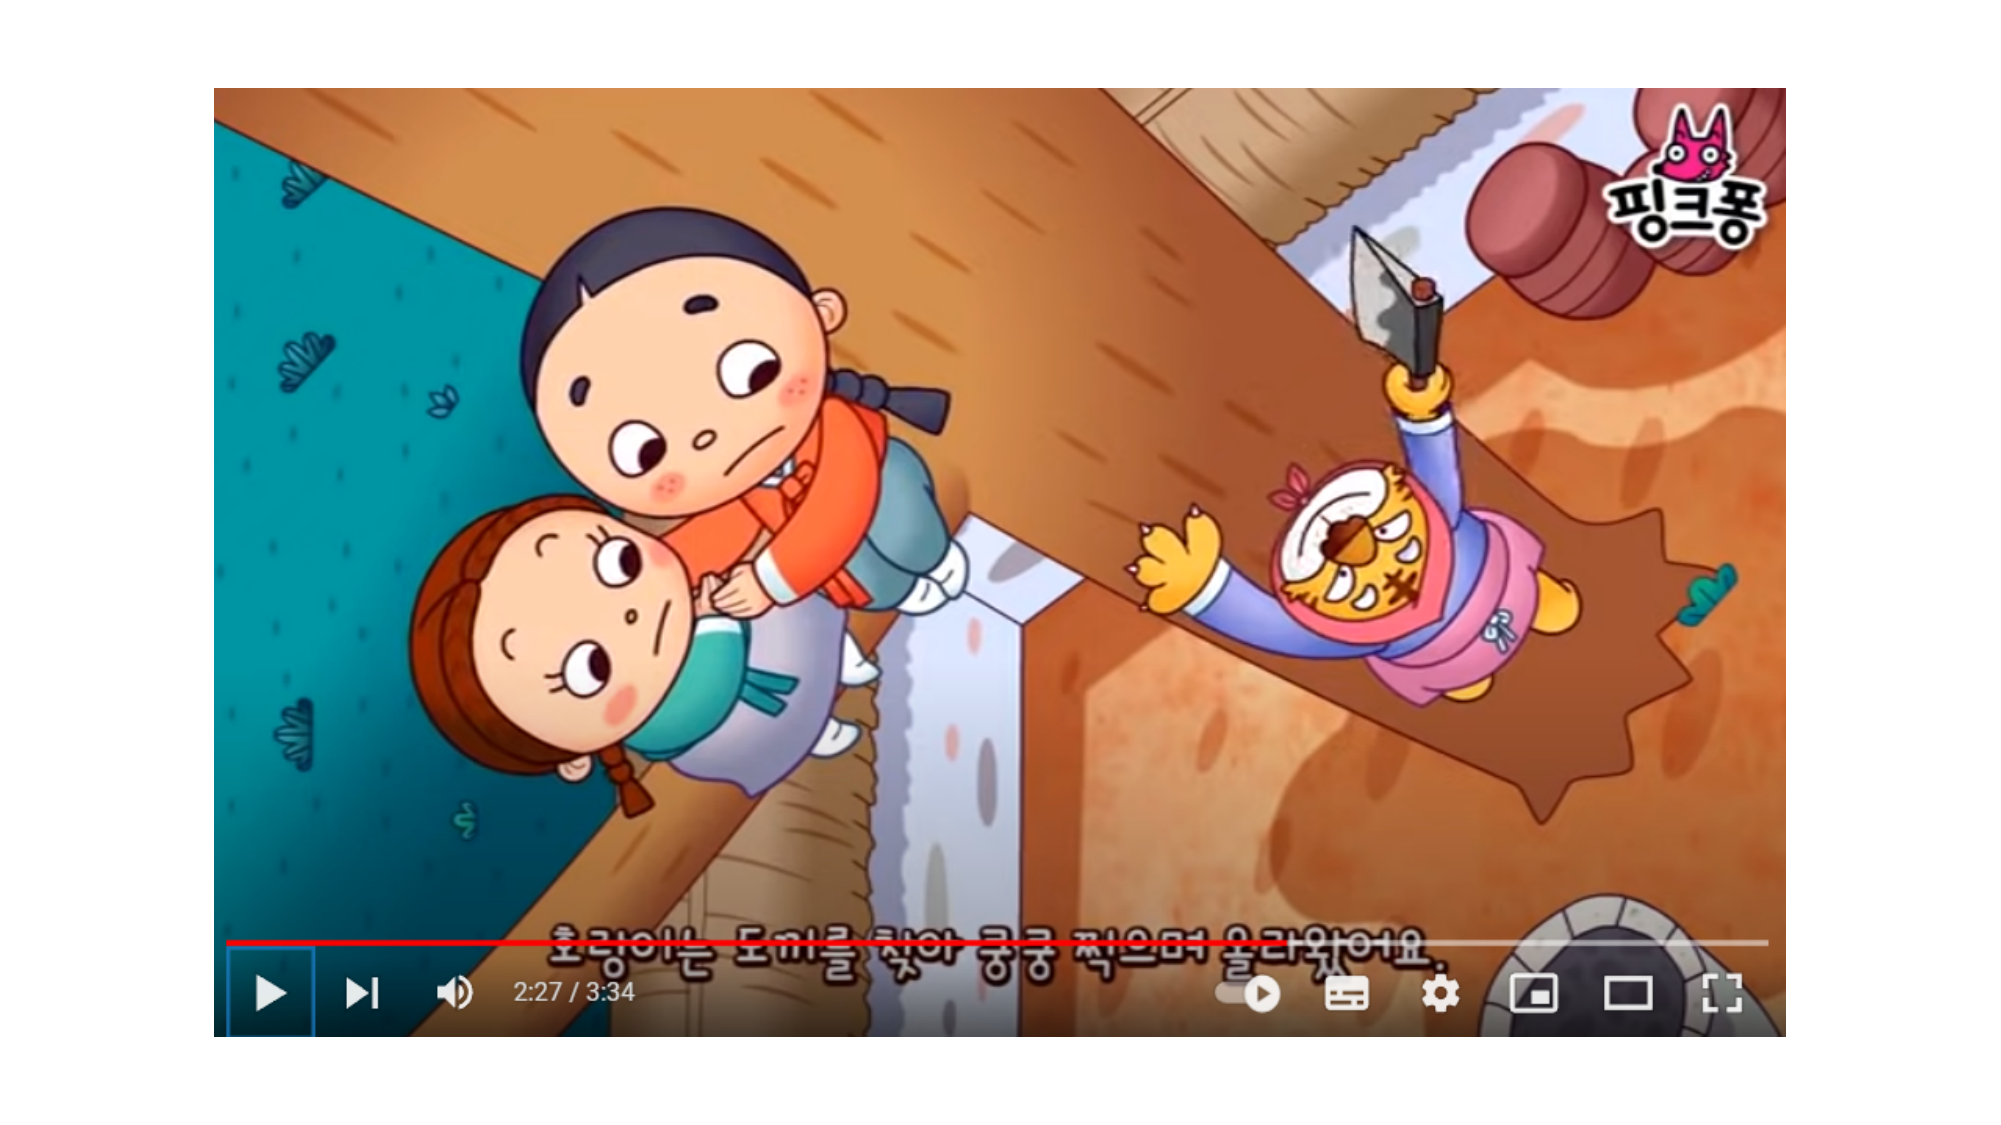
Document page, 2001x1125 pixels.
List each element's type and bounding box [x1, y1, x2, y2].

picture [214, 88, 1786, 1037]
picture [232, 952, 287, 1016]
